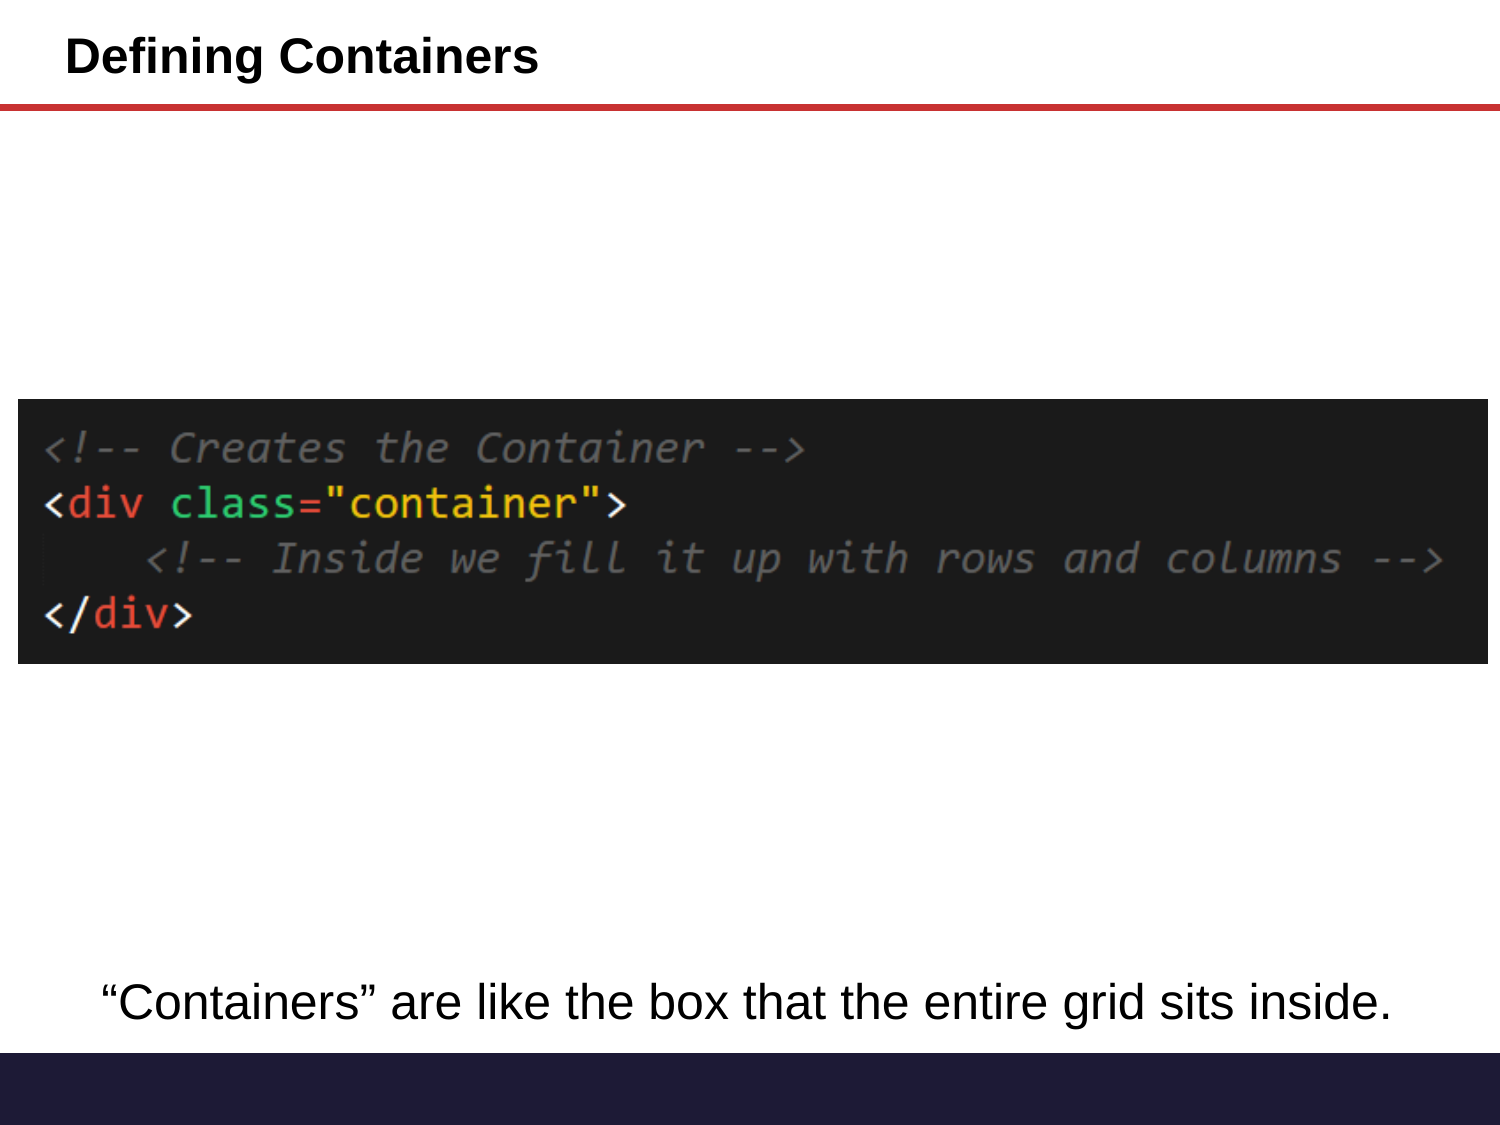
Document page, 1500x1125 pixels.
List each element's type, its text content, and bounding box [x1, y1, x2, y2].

picture [18, 399, 1488, 664]
text_box Defining Containers [49, 16, 888, 91]
text_box “Containers” are like the box that the entire grid sits inside. [72, 961, 1423, 1050]
